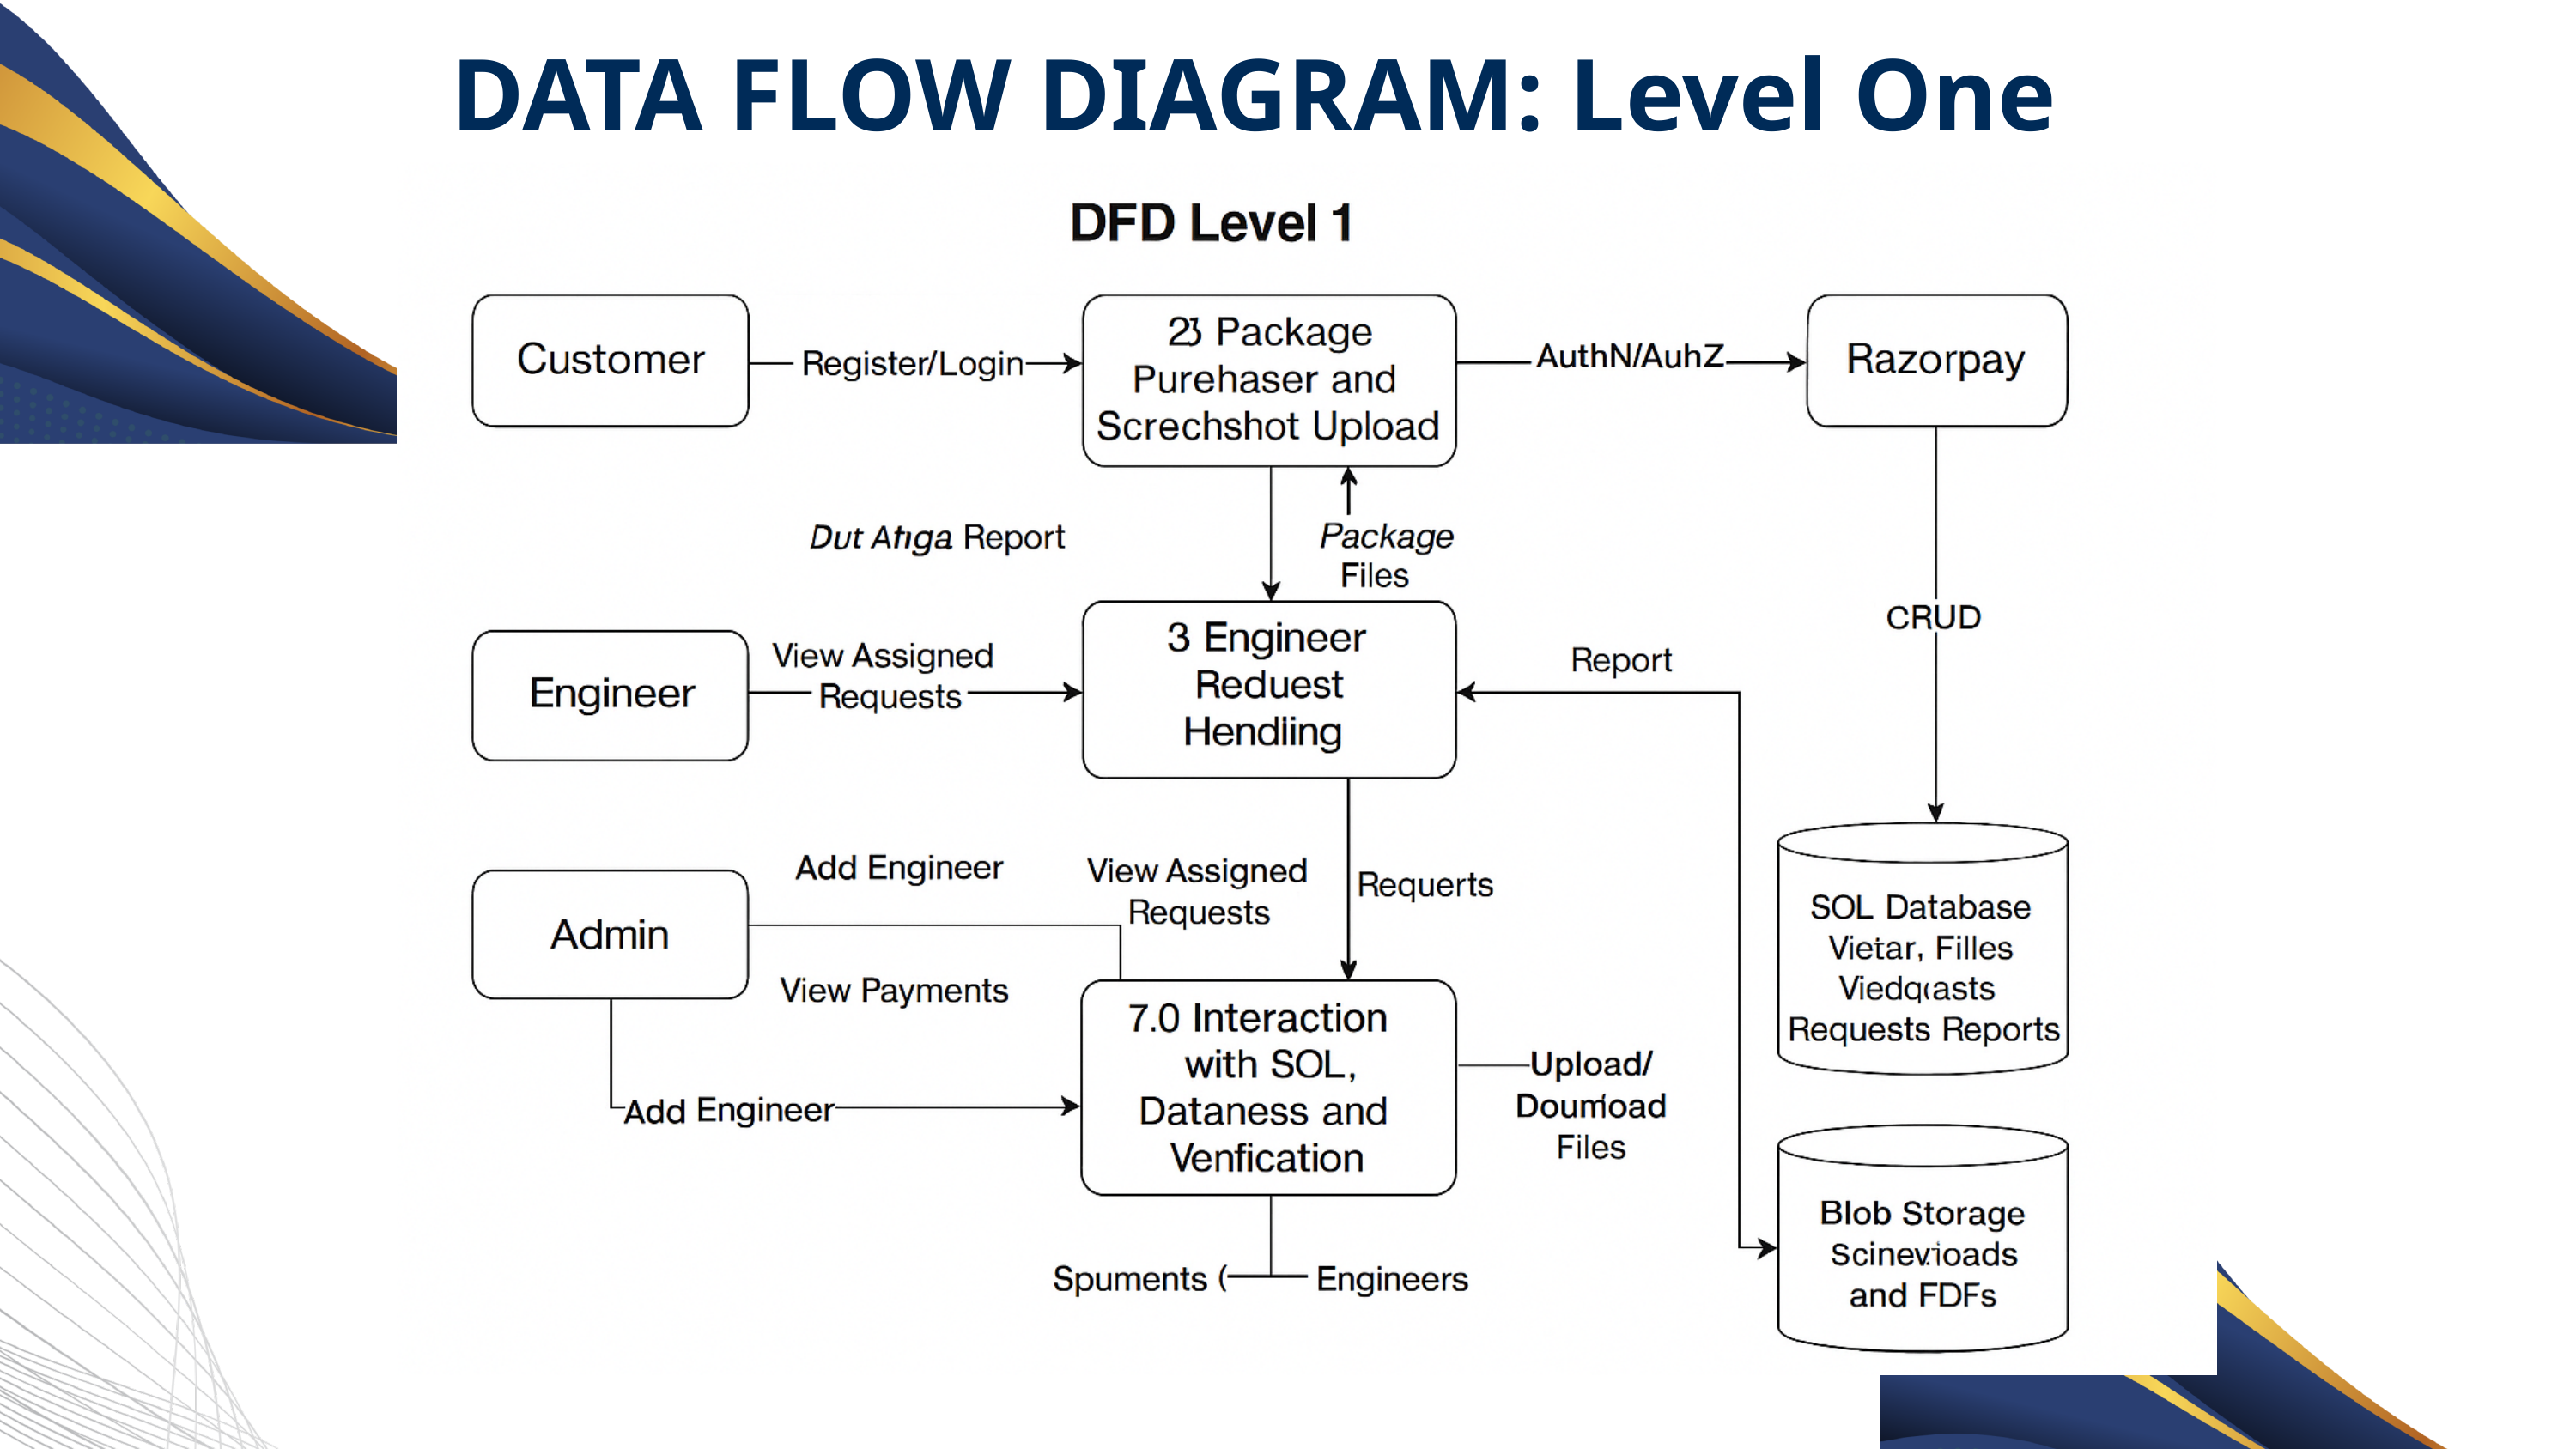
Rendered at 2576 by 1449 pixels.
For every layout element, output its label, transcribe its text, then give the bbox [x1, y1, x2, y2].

text_box [1879, 985, 2576, 1449]
text_box [0, 0, 694, 461]
picture [397, 161, 2217, 1375]
text_box [0, 900, 694, 1449]
text_box DATA FLOW DIAGRAM: Level One [694, 11, 2404, 151]
